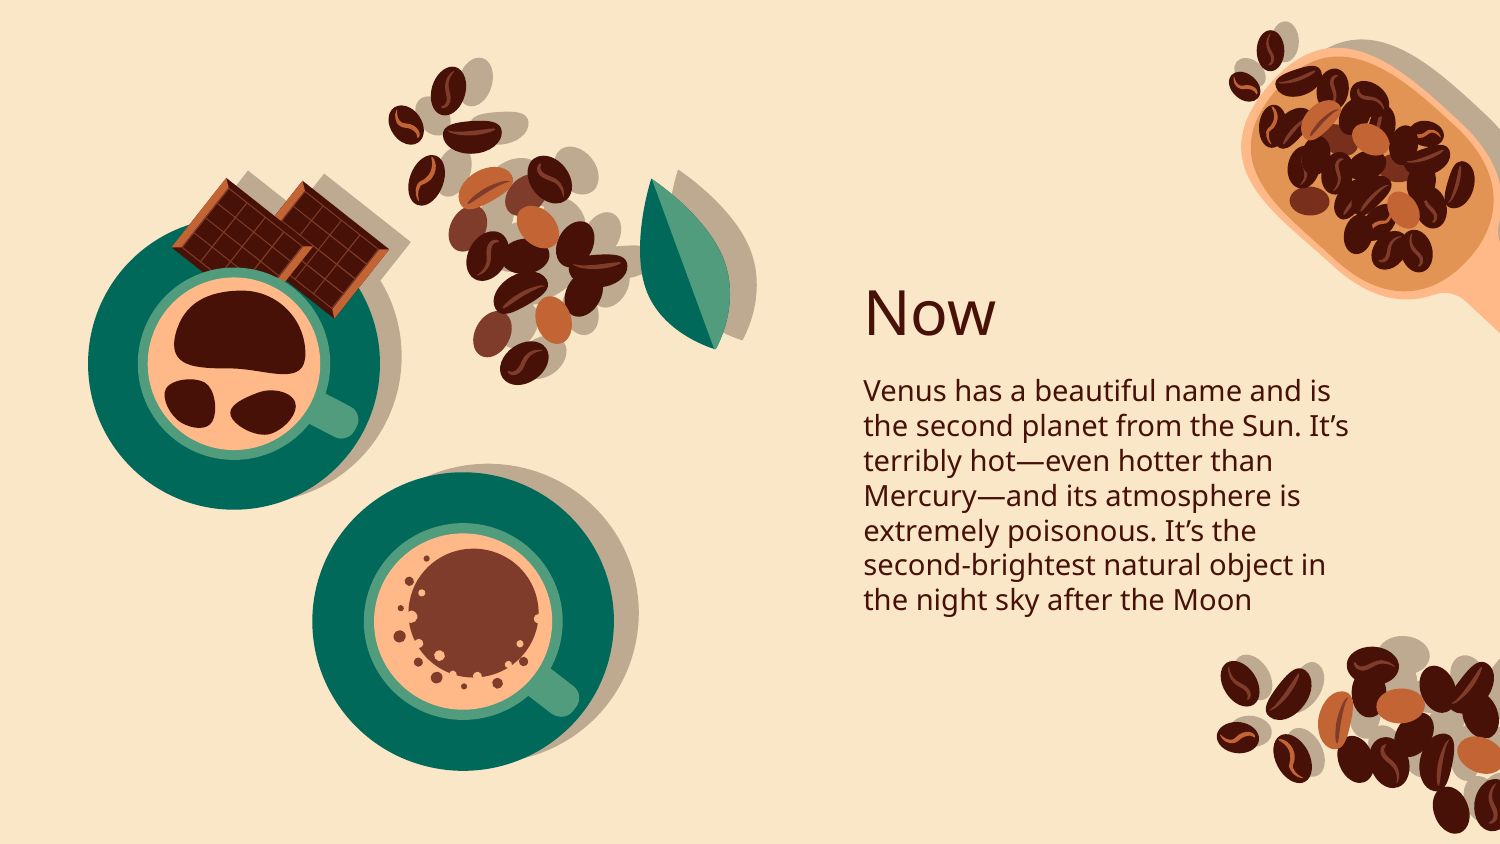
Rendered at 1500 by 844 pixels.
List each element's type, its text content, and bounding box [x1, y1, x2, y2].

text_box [386, 55, 768, 386]
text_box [299, 451, 652, 776]
subtitle Venus has a beautiful name and is the second planet from the Sun. It’s terribly hot—even hotter than Mercury—and its atmosphere is extremely poisonous. It’s the second-brightest natural object in the night sky after the Moon [848, 356, 1382, 576]
title Now [848, 272, 1382, 356]
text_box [87, 170, 412, 510]
